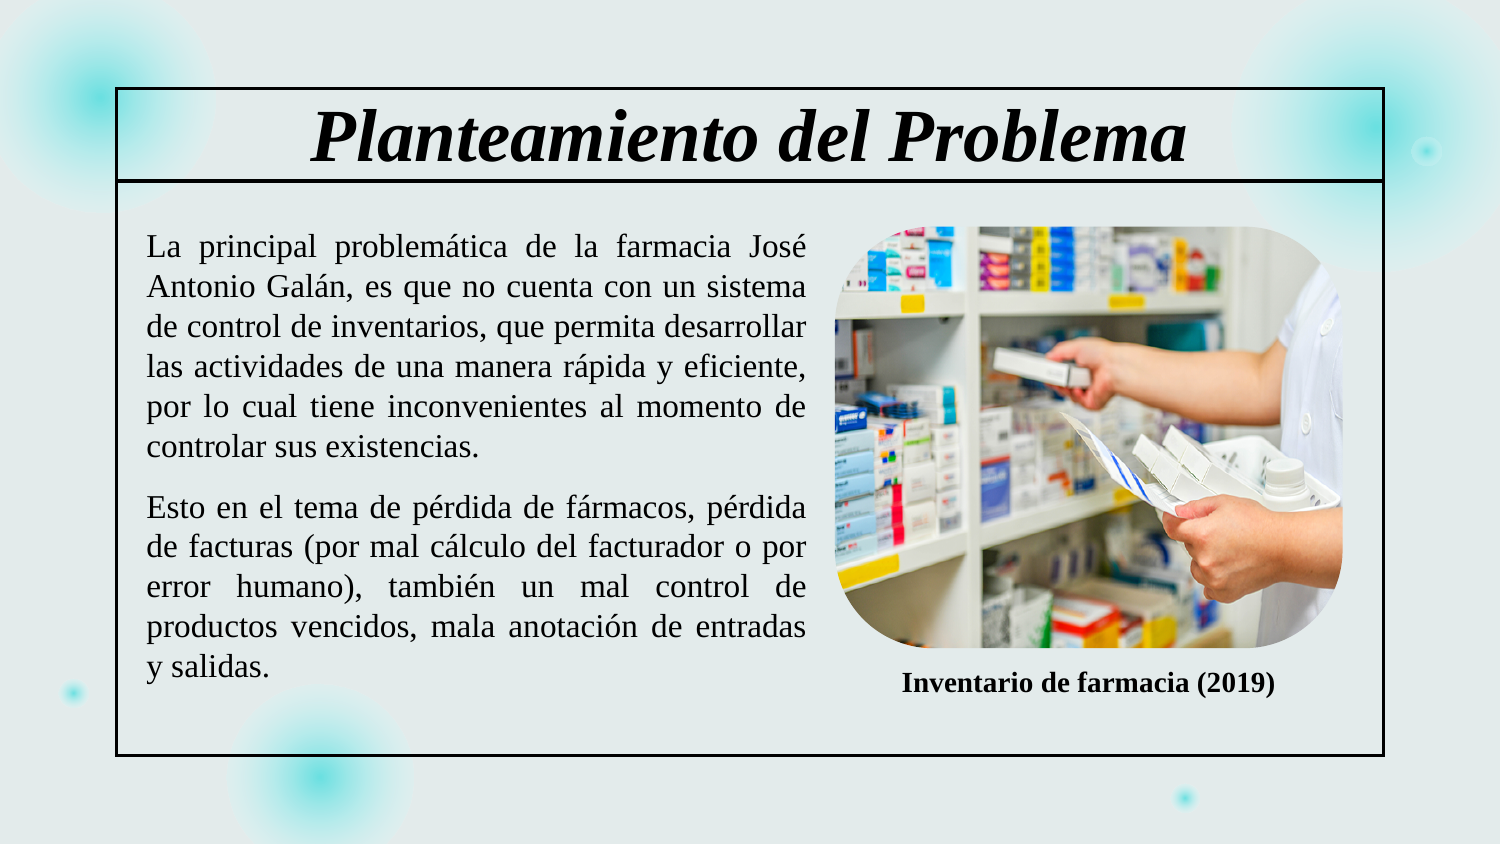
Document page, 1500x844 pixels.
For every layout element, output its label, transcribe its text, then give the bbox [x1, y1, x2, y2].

list La principal problemática de la farmacia José Antonio Galán, es que no cuenta con un sistema de control de inventarios, que permita desarrollar las actividades de una manera rápida y eficiente, por lo cual tiene inconvenientes al momento de controlar sus existencias. Esto en el tema de pérdida de fármacos, pérdida de facturas (por mal cálculo del facturador o por error humano), también un mal control de productos vencidos, mala anotación de entradas y salidas. [131, 209, 823, 720]
text_box [58, 678, 89, 708]
text_box Inventario de farmacia (2019) [856, 657, 1322, 714]
text_box [1170, 783, 1200, 813]
title Planteamiento del Problema [113, 80, 1387, 184]
text_box [1411, 136, 1442, 166]
picture [834, 226, 1343, 649]
